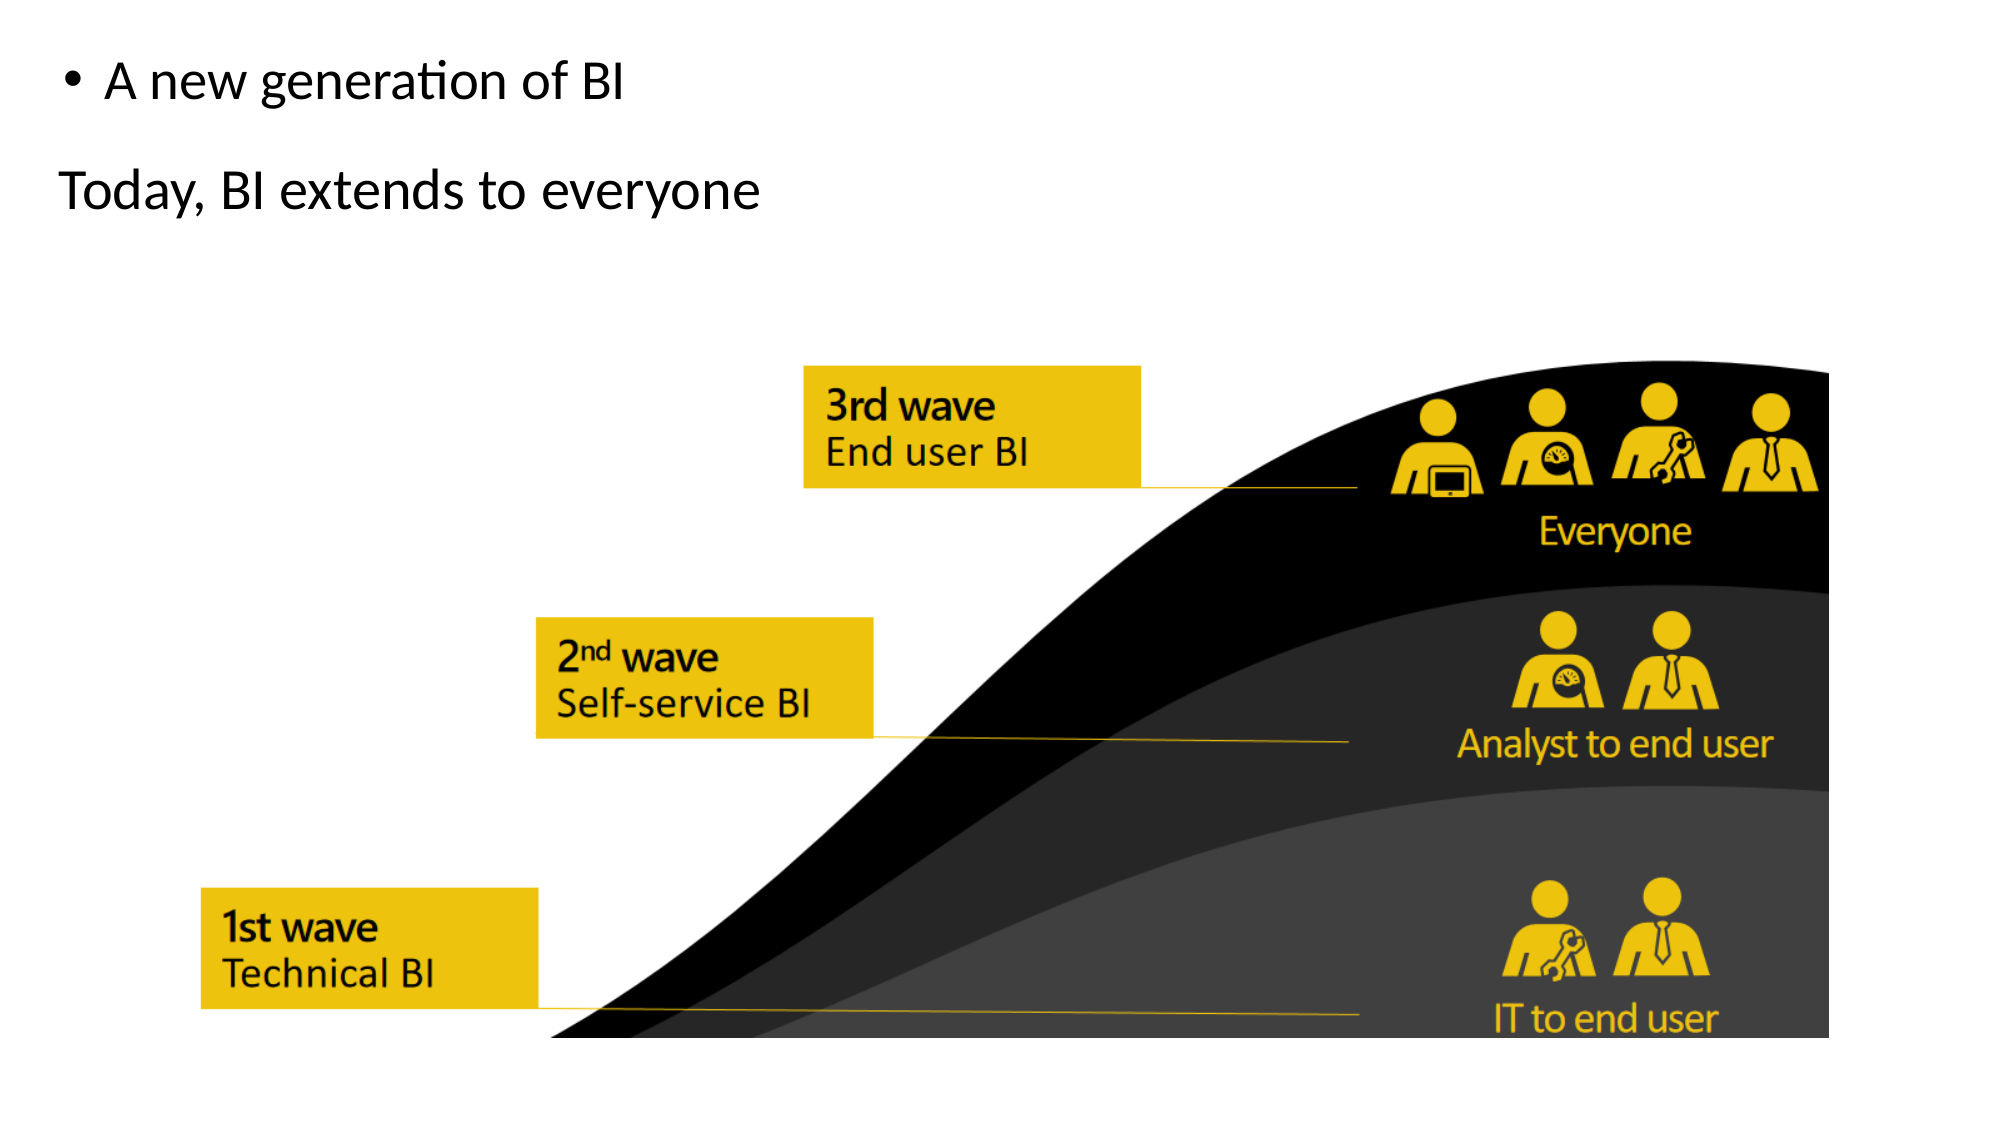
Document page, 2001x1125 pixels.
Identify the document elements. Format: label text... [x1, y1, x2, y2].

picture [196, 347, 1829, 1038]
list A new generation of BI [48, 43, 1417, 120]
text_box Today, BI extends to everyone [43, 158, 1956, 214]
